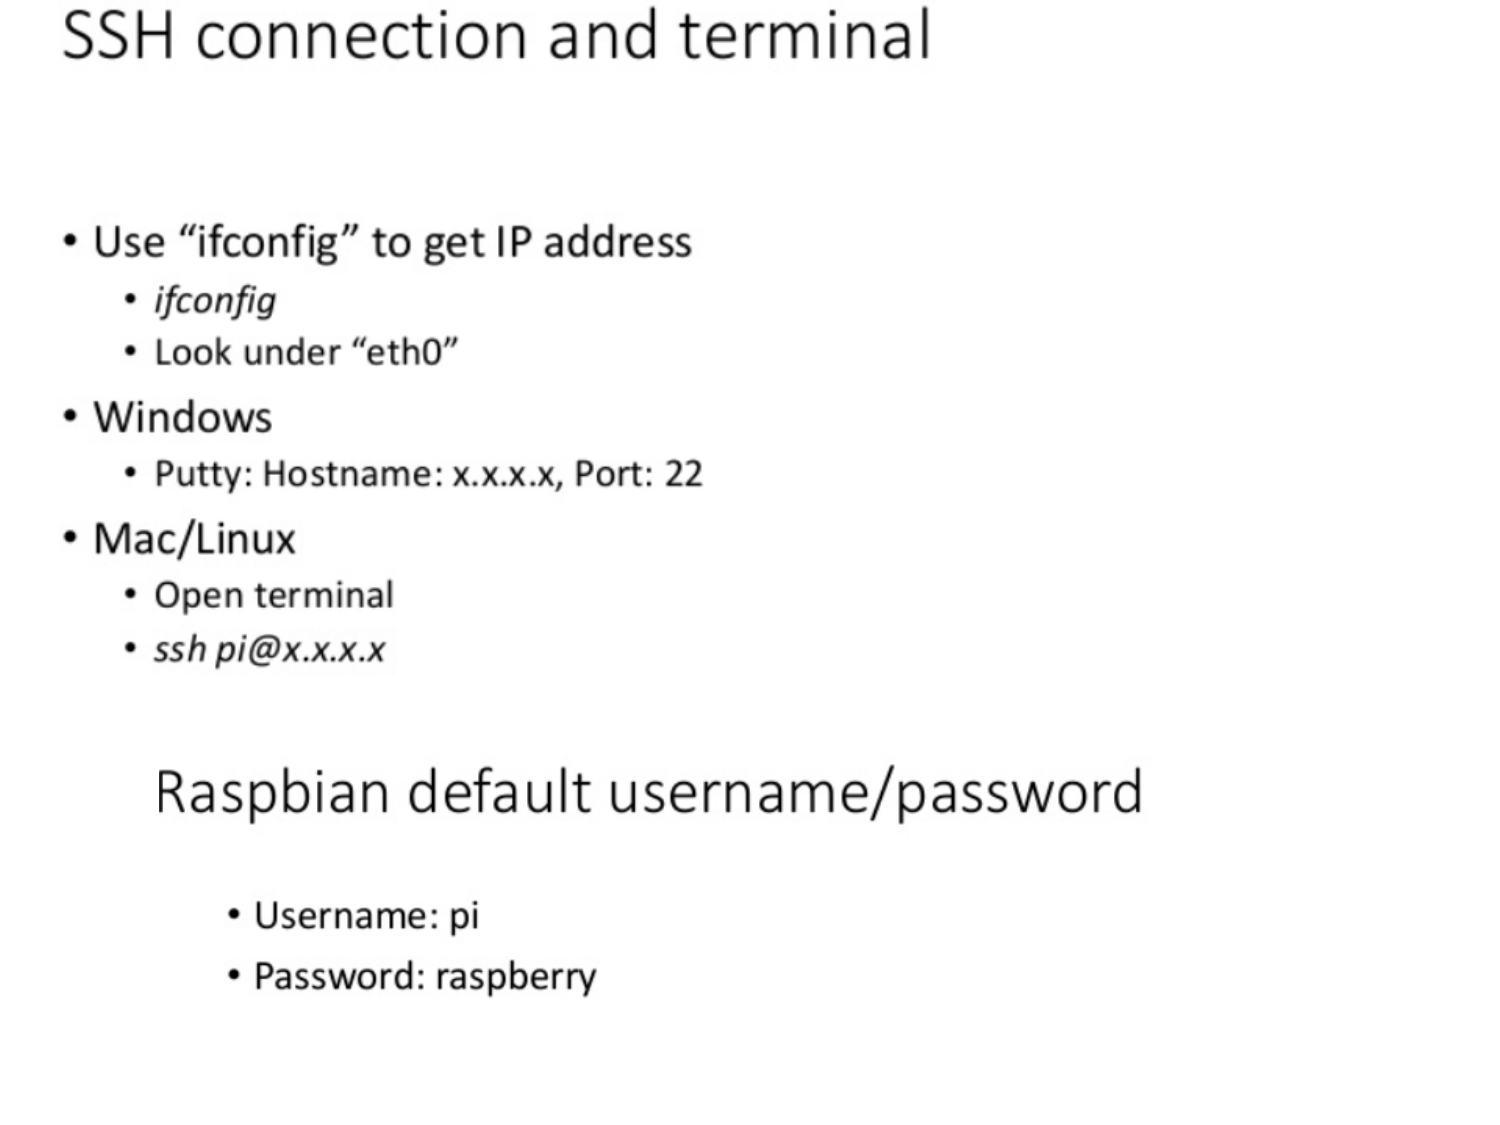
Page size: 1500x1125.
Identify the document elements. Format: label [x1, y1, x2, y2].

picture [0, 0, 1184, 1120]
